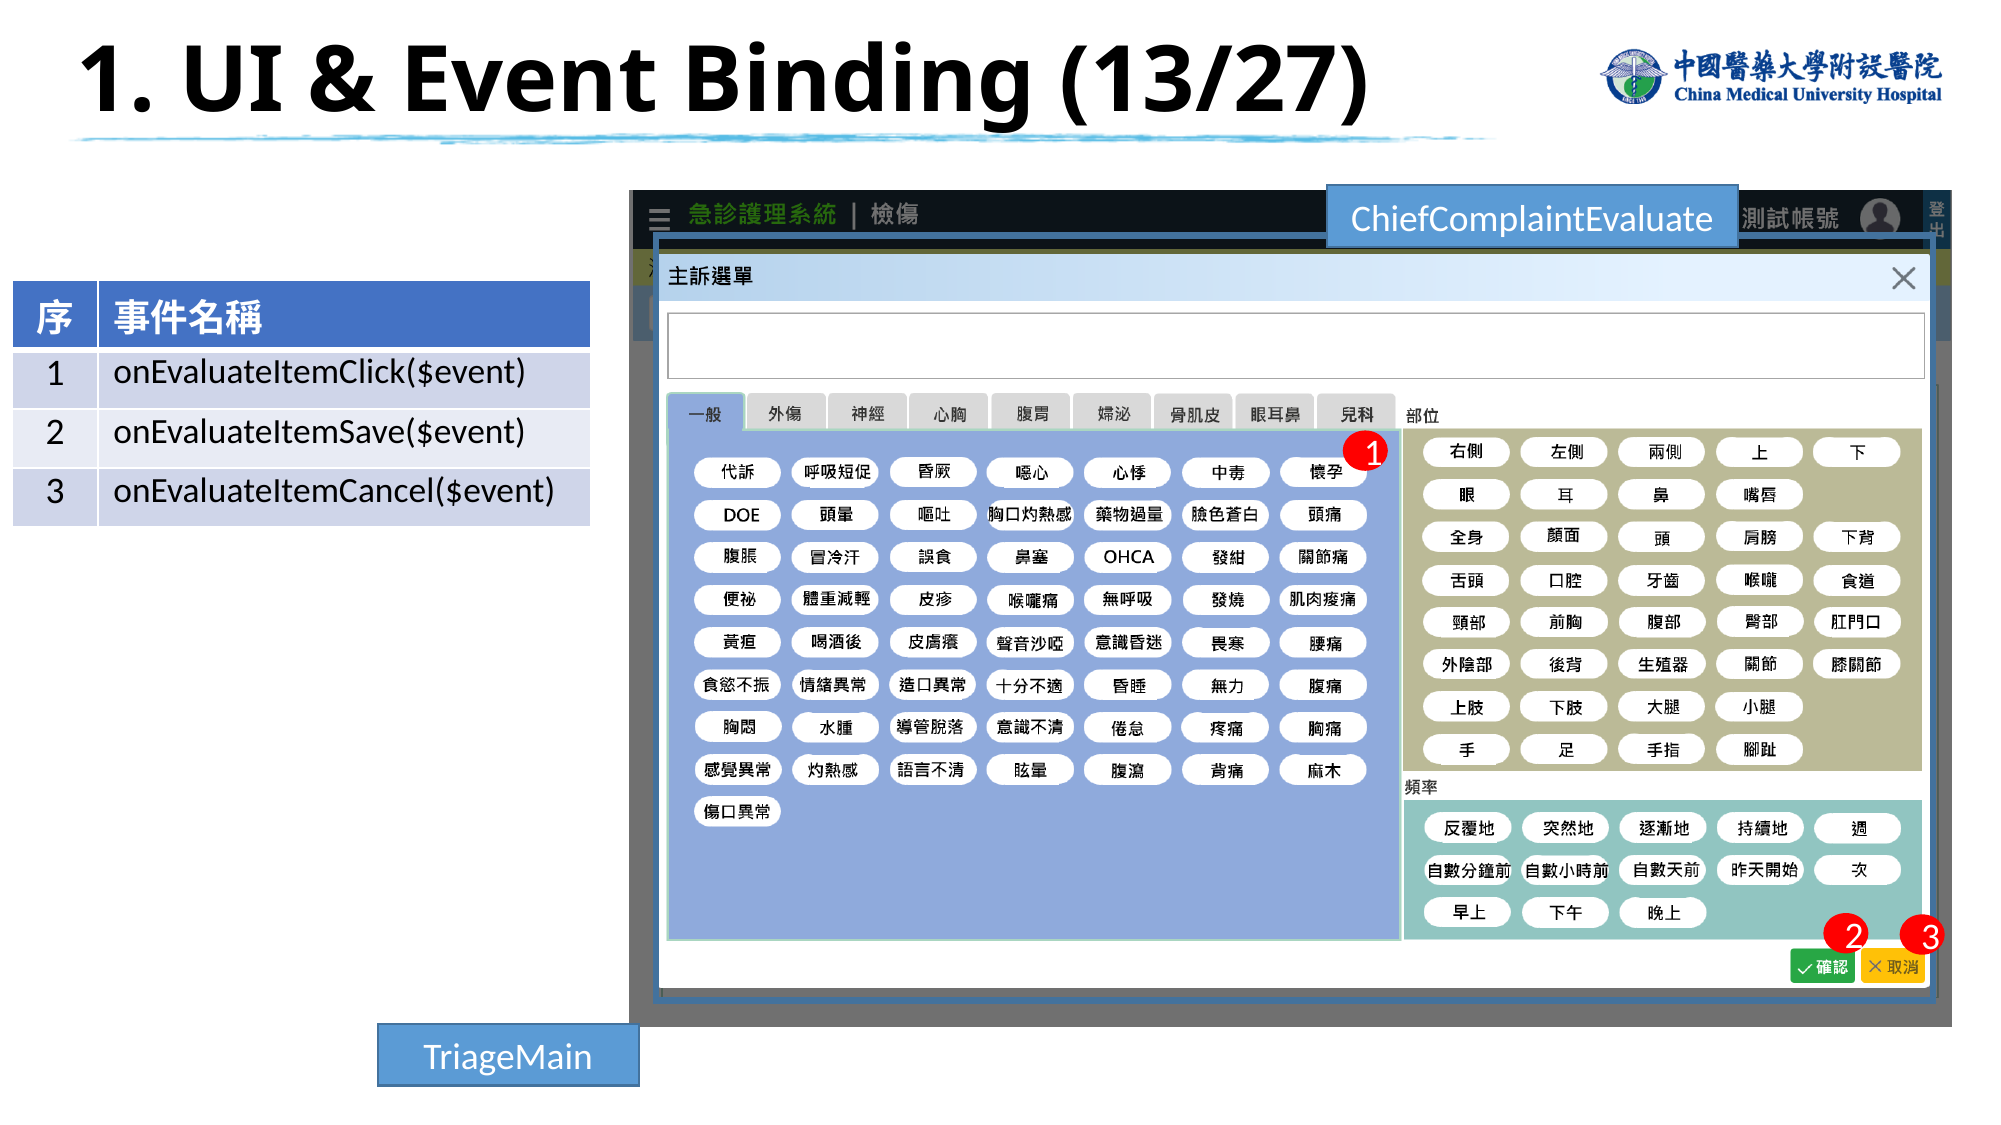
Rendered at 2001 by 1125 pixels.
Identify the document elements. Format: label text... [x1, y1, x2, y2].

table_cell onEvaluateItemClick($event) [99, 353, 590, 408]
text_box ChiefComplaintEvaluate [1326, 184, 1739, 190]
picture [1590, 27, 1964, 130]
text_box TriageMain [377, 1023, 640, 1087]
picture [629, 190, 1956, 1027]
text_box 1. UI & Event Binding (13/27) [61, 0, 1522, 179]
table_cell 2 [13, 410, 97, 467]
table_cell 1 [13, 353, 97, 408]
table_header 序 [13, 281, 97, 347]
table_header 事件名稱 [99, 281, 590, 347]
table_cell onEvaluateItemCancel($event) [99, 469, 590, 526]
table_cell onEvaluateItemSave($event) [99, 410, 590, 467]
table_cell 3 [13, 469, 97, 526]
